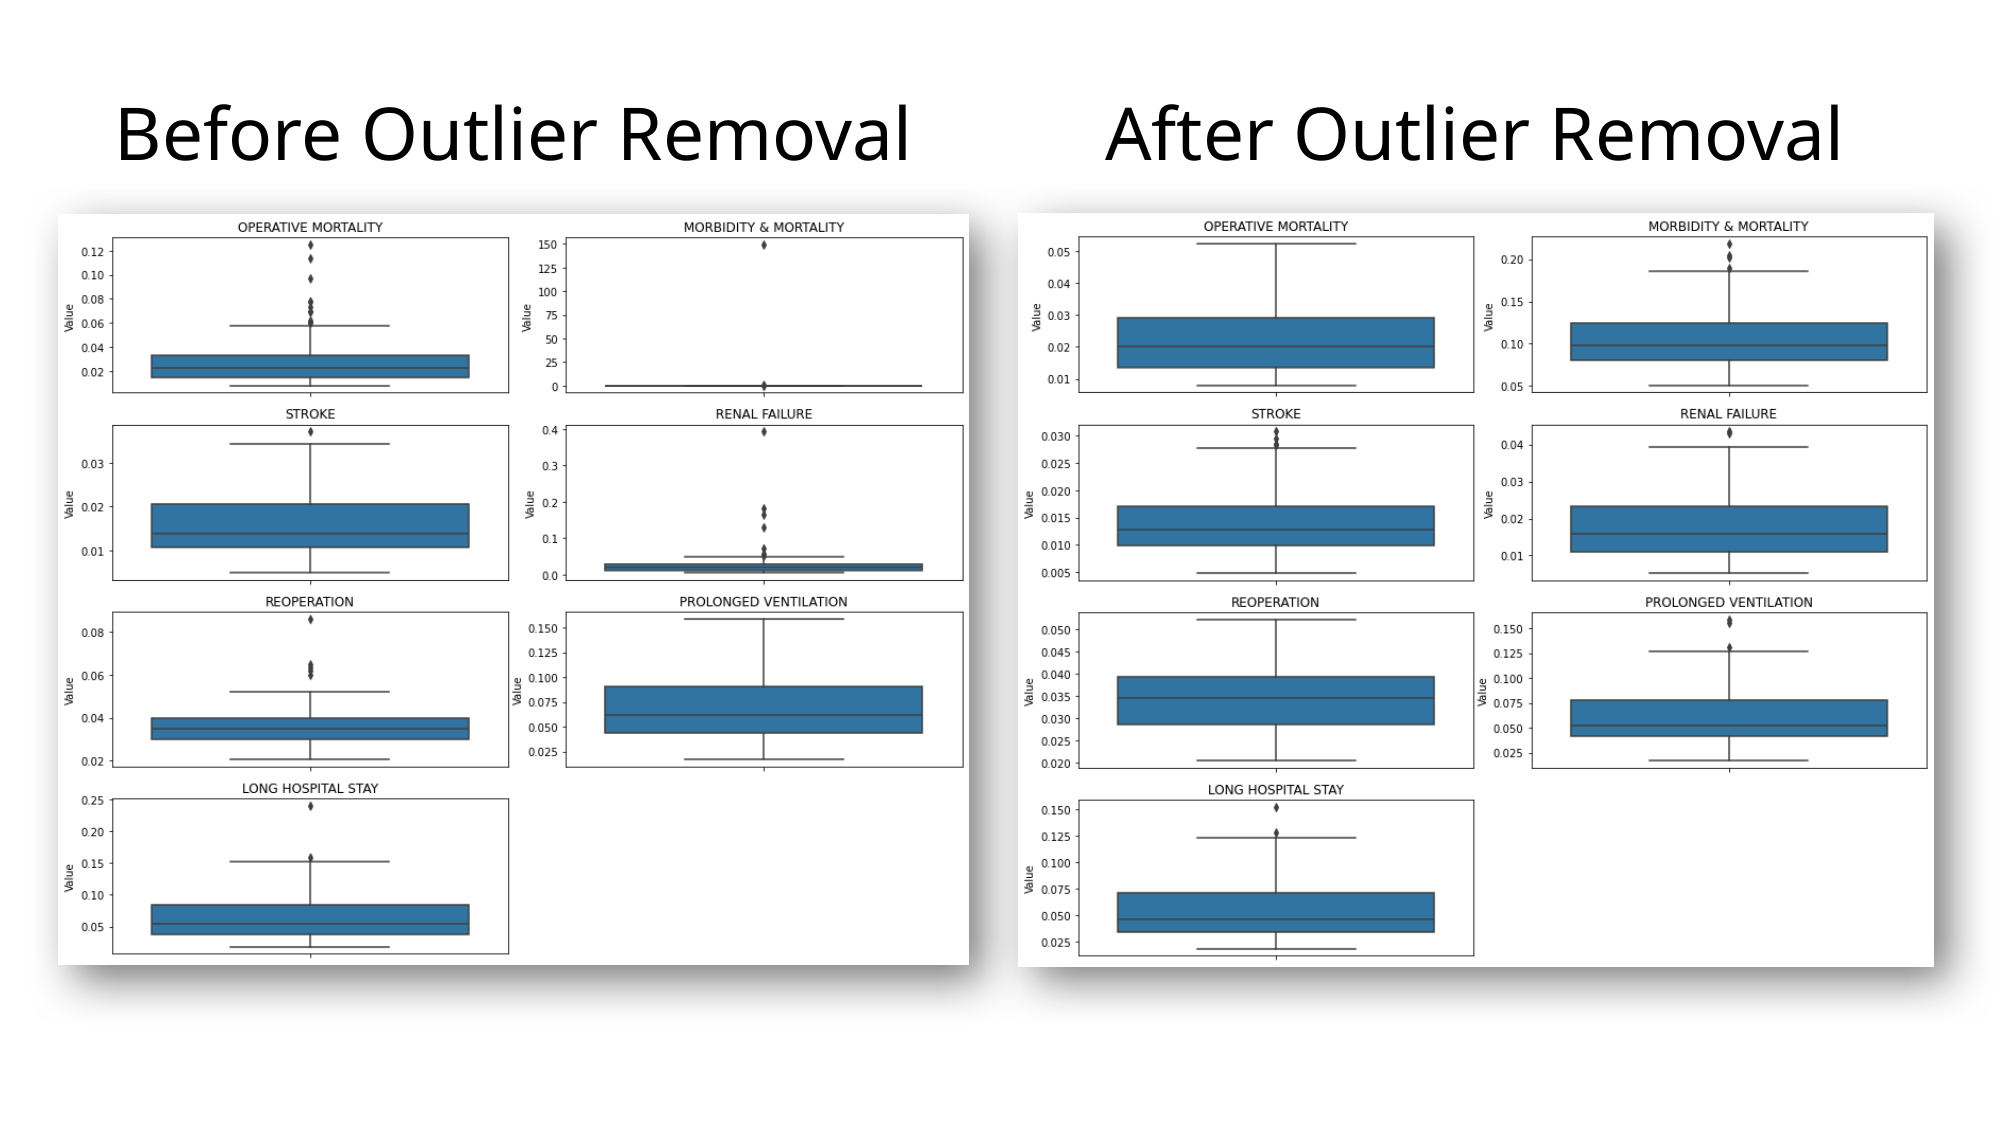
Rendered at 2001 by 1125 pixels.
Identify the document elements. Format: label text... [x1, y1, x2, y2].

list Before Outlier Removal [90, 48, 937, 184]
picture [58, 213, 969, 966]
list After Outlier Removal [1049, 48, 1900, 184]
picture [1018, 213, 1934, 968]
